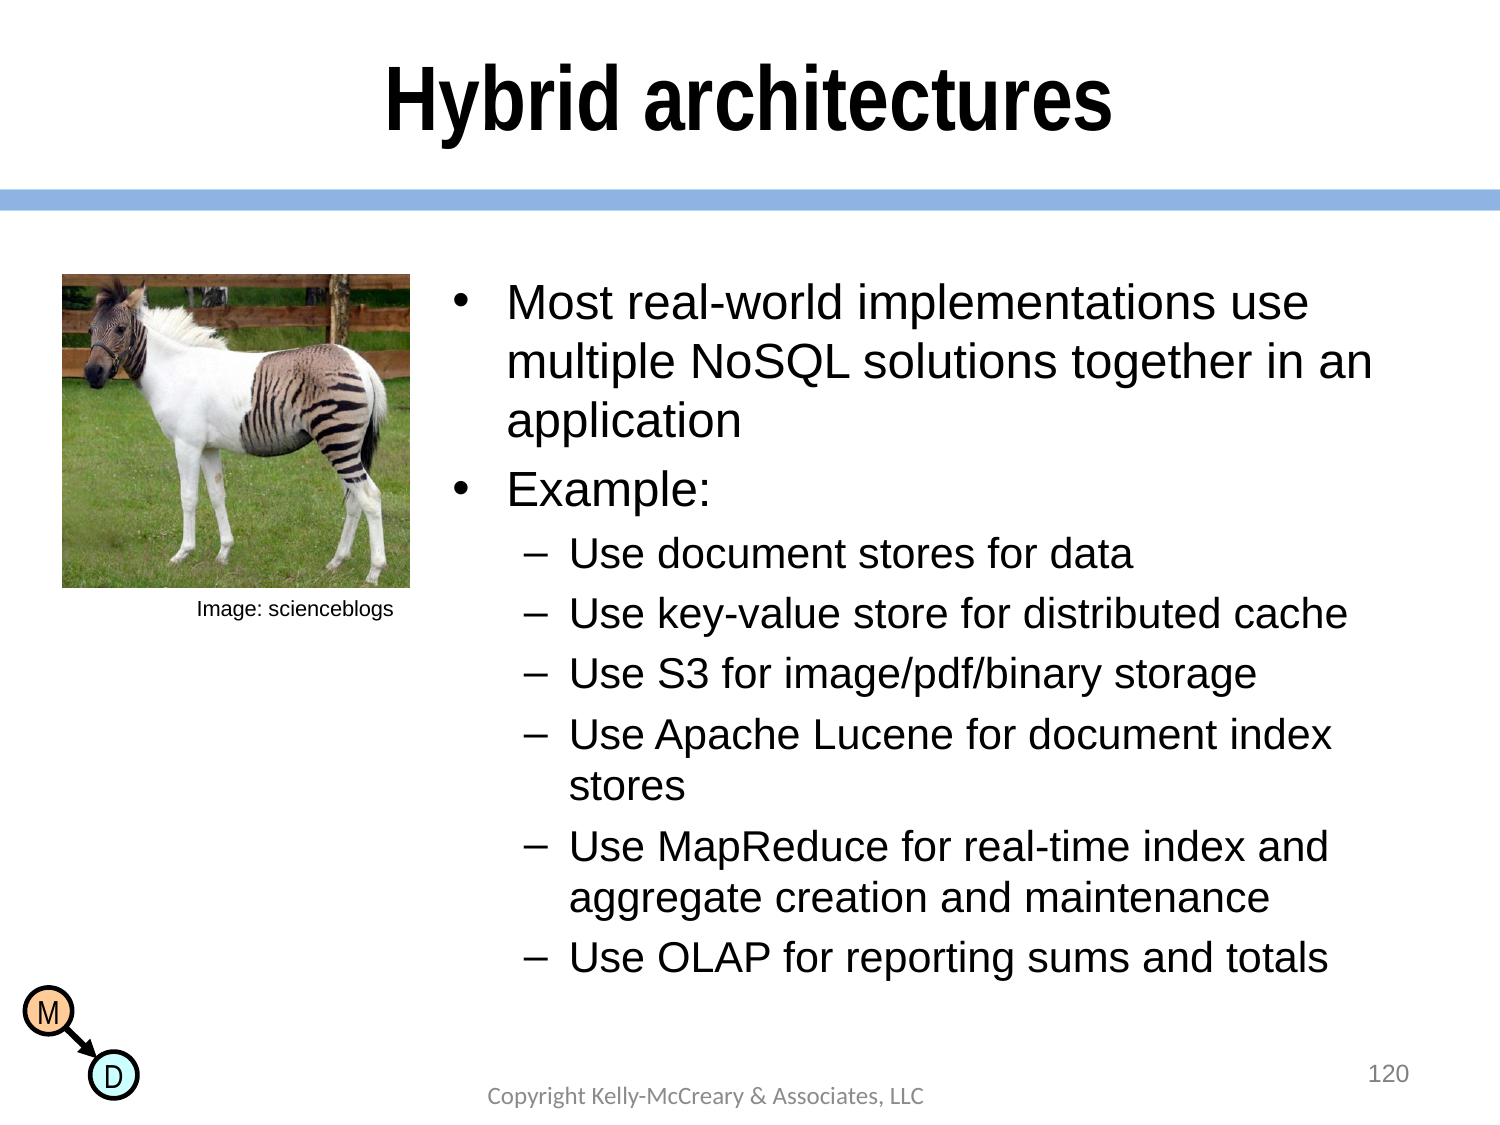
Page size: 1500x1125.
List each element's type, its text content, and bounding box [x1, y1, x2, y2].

picture [62, 274, 410, 588]
footer Copyright Kelly-McCreary & Associates, LLC [362, 1065, 1050, 1125]
slide_number 120 [1337, 1042, 1425, 1103]
list Most real-world implementations use multiple NoSQL solutions together in an application Example: Use document stores for data Use key-value store for distributed cache Use S3 for image/pdf/binary storage Use Apache Lucene for document index stores Use MapReduce for real-time index and aggregate creation and maintenance Use OLAP for reporting sums and totals [437, 262, 1425, 1005]
title Hybrid architectures [75, 0, 1425, 188]
text_box Image: scienceblogs [181, 596, 410, 629]
